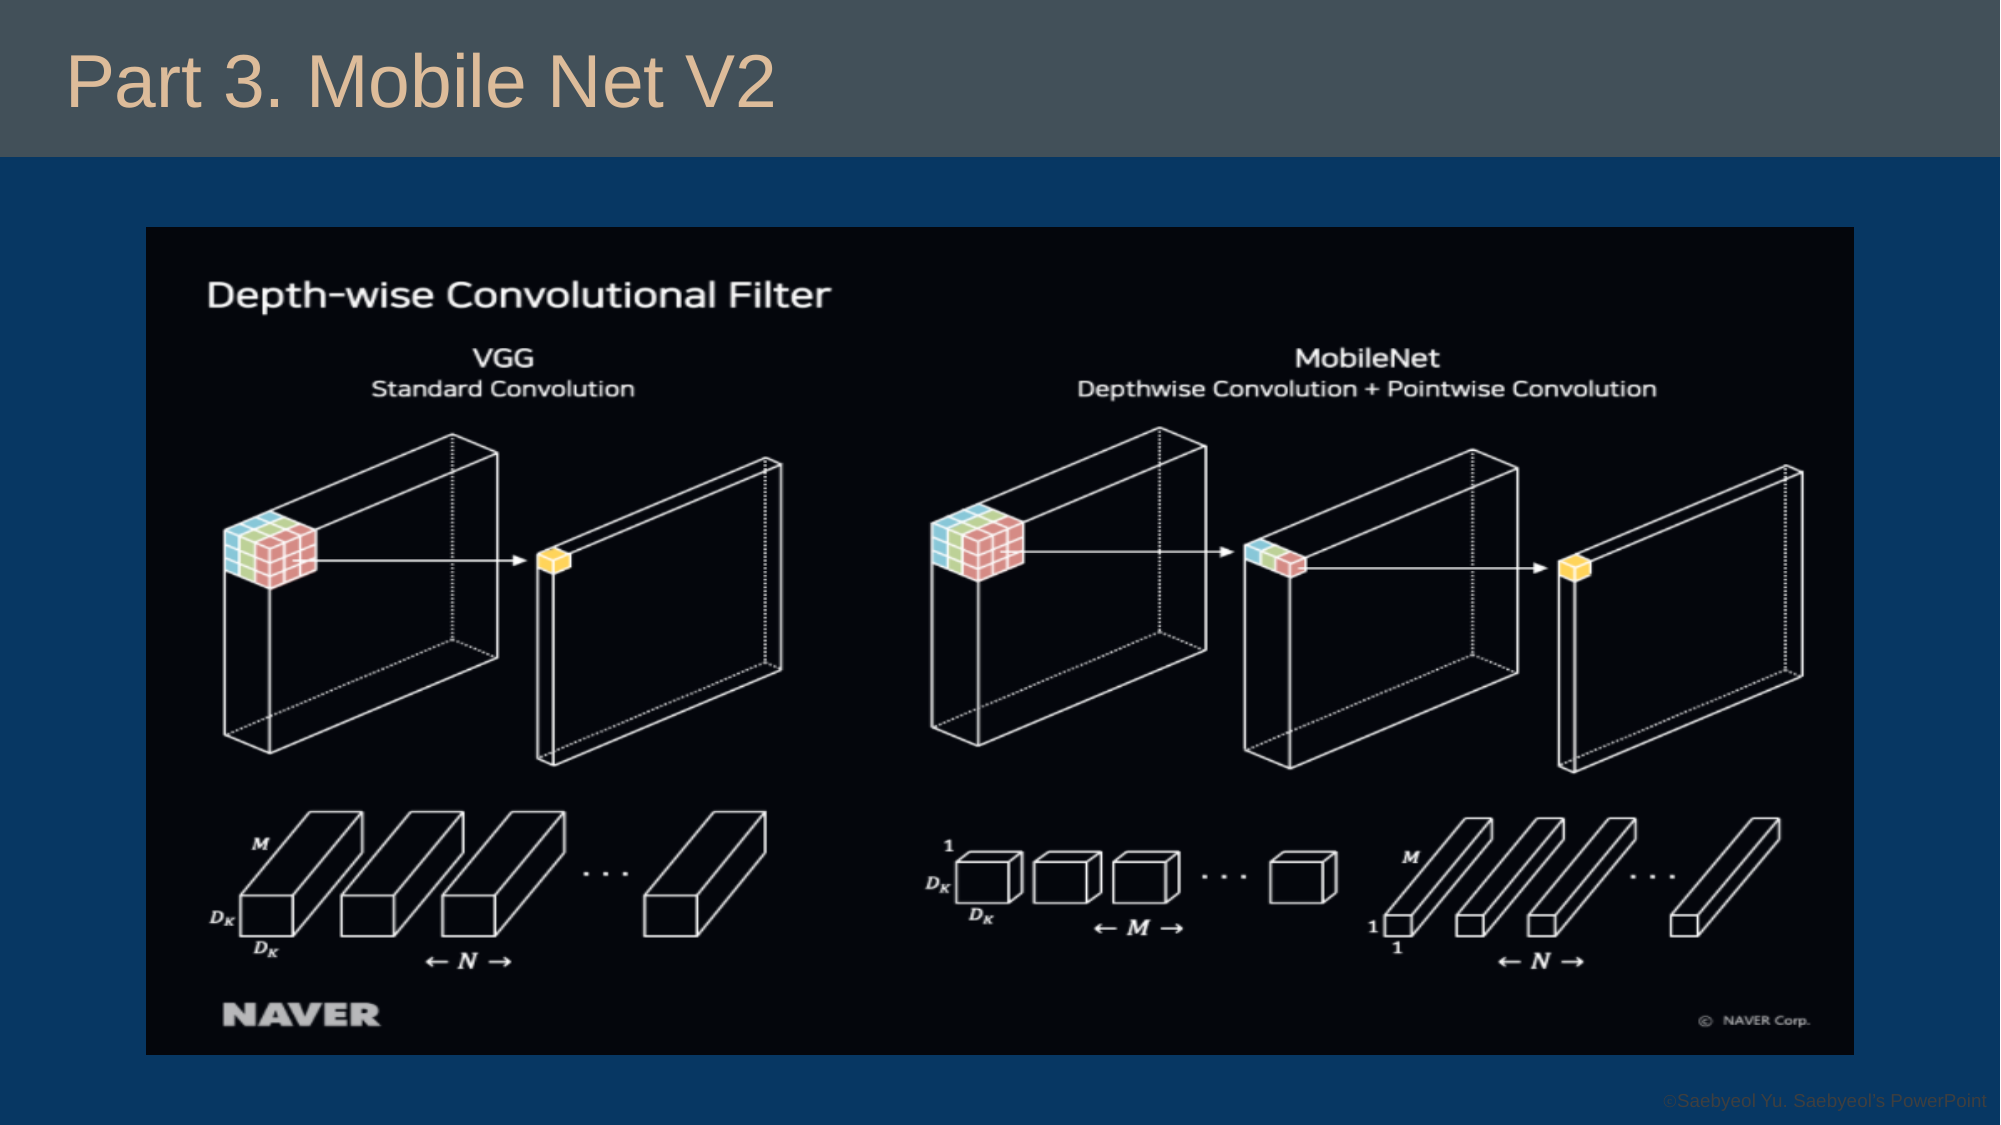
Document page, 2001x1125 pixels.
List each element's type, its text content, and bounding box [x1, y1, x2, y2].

picture [145, 226, 1855, 1055]
text_box Part 3. Mobile Net V2 [50, 25, 1889, 131]
text_box [0, 0, 2000, 157]
